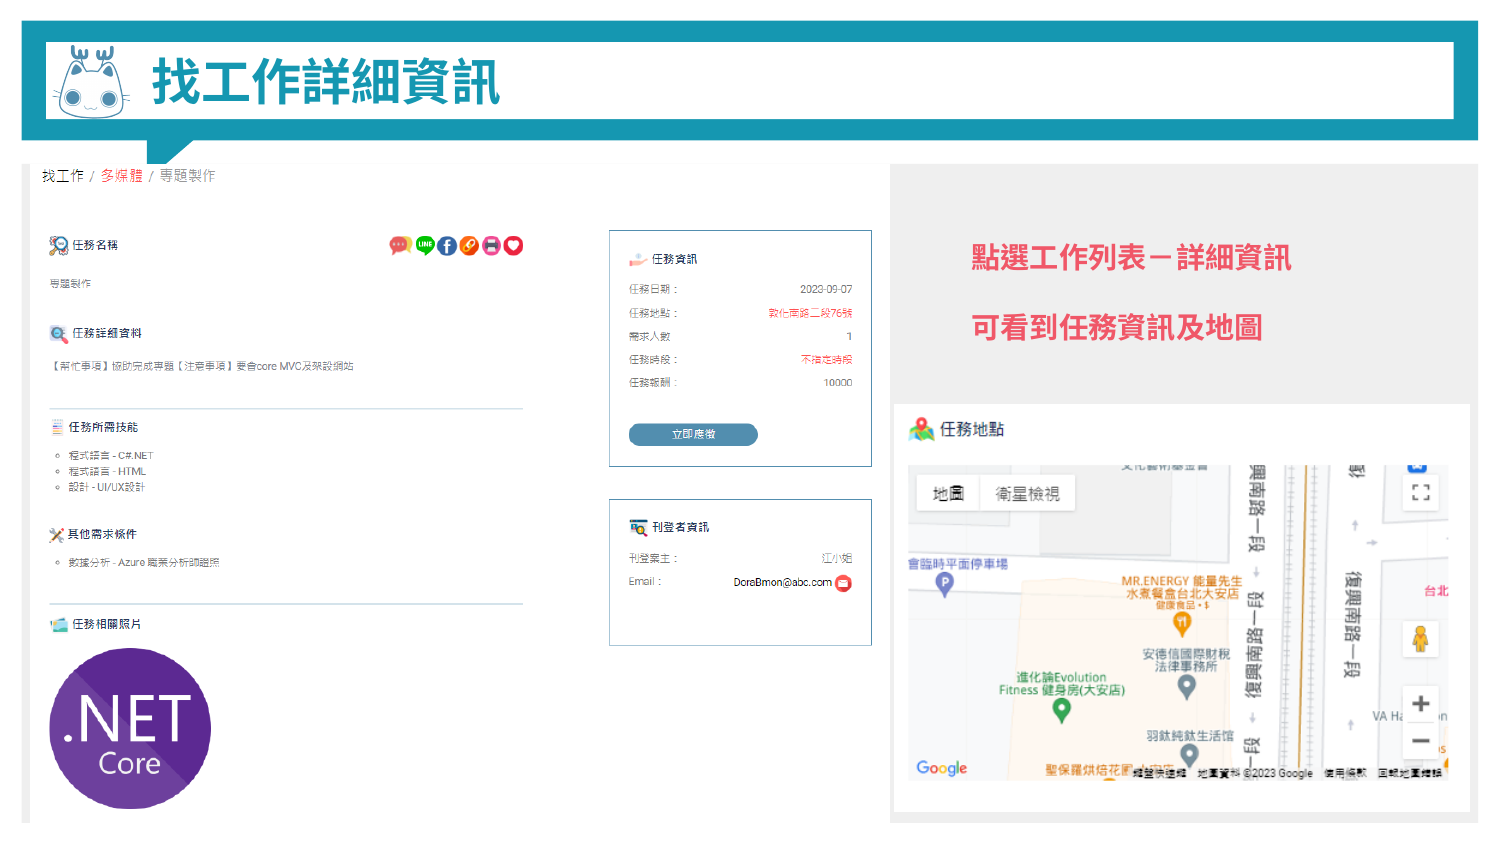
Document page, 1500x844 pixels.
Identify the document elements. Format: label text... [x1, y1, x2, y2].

picture [894, 404, 1470, 813]
picture [51, 41, 132, 122]
title 找工作詳細資訊 [136, 20, 1441, 141]
picture [30, 164, 890, 824]
text_box 點選工作列表－詳細資訊 可看到任務資訊及地圖 [956, 232, 1431, 352]
